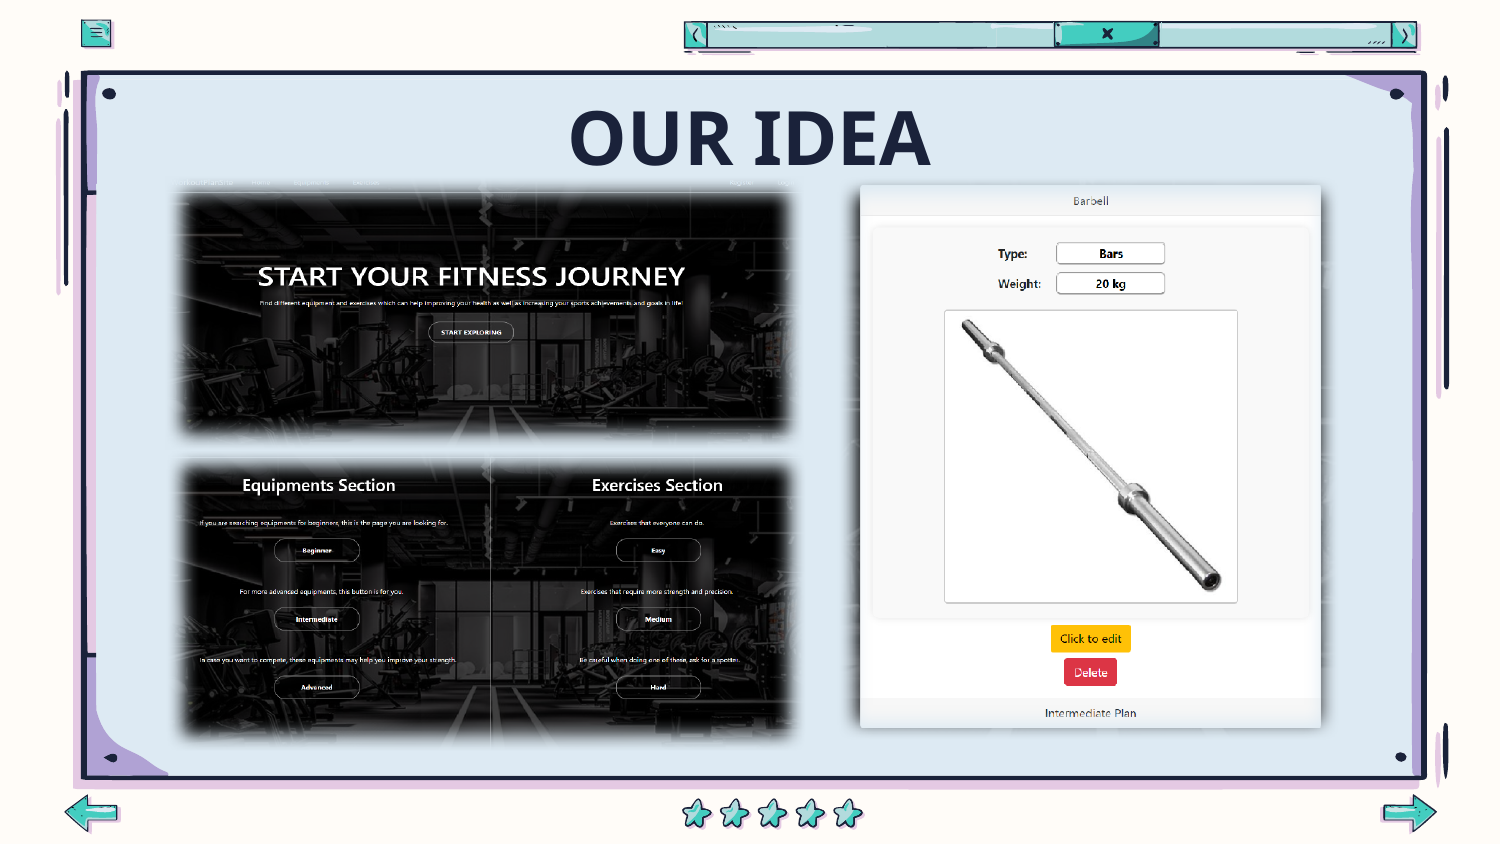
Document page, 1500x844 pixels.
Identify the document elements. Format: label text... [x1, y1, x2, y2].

picture [837, 176, 1339, 742]
picture [164, 176, 806, 751]
text_box [1366, 744, 1466, 844]
title OUR IDEA [118, 88, 1382, 183]
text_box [1052, 20, 1162, 49]
text_box [34, 744, 134, 844]
